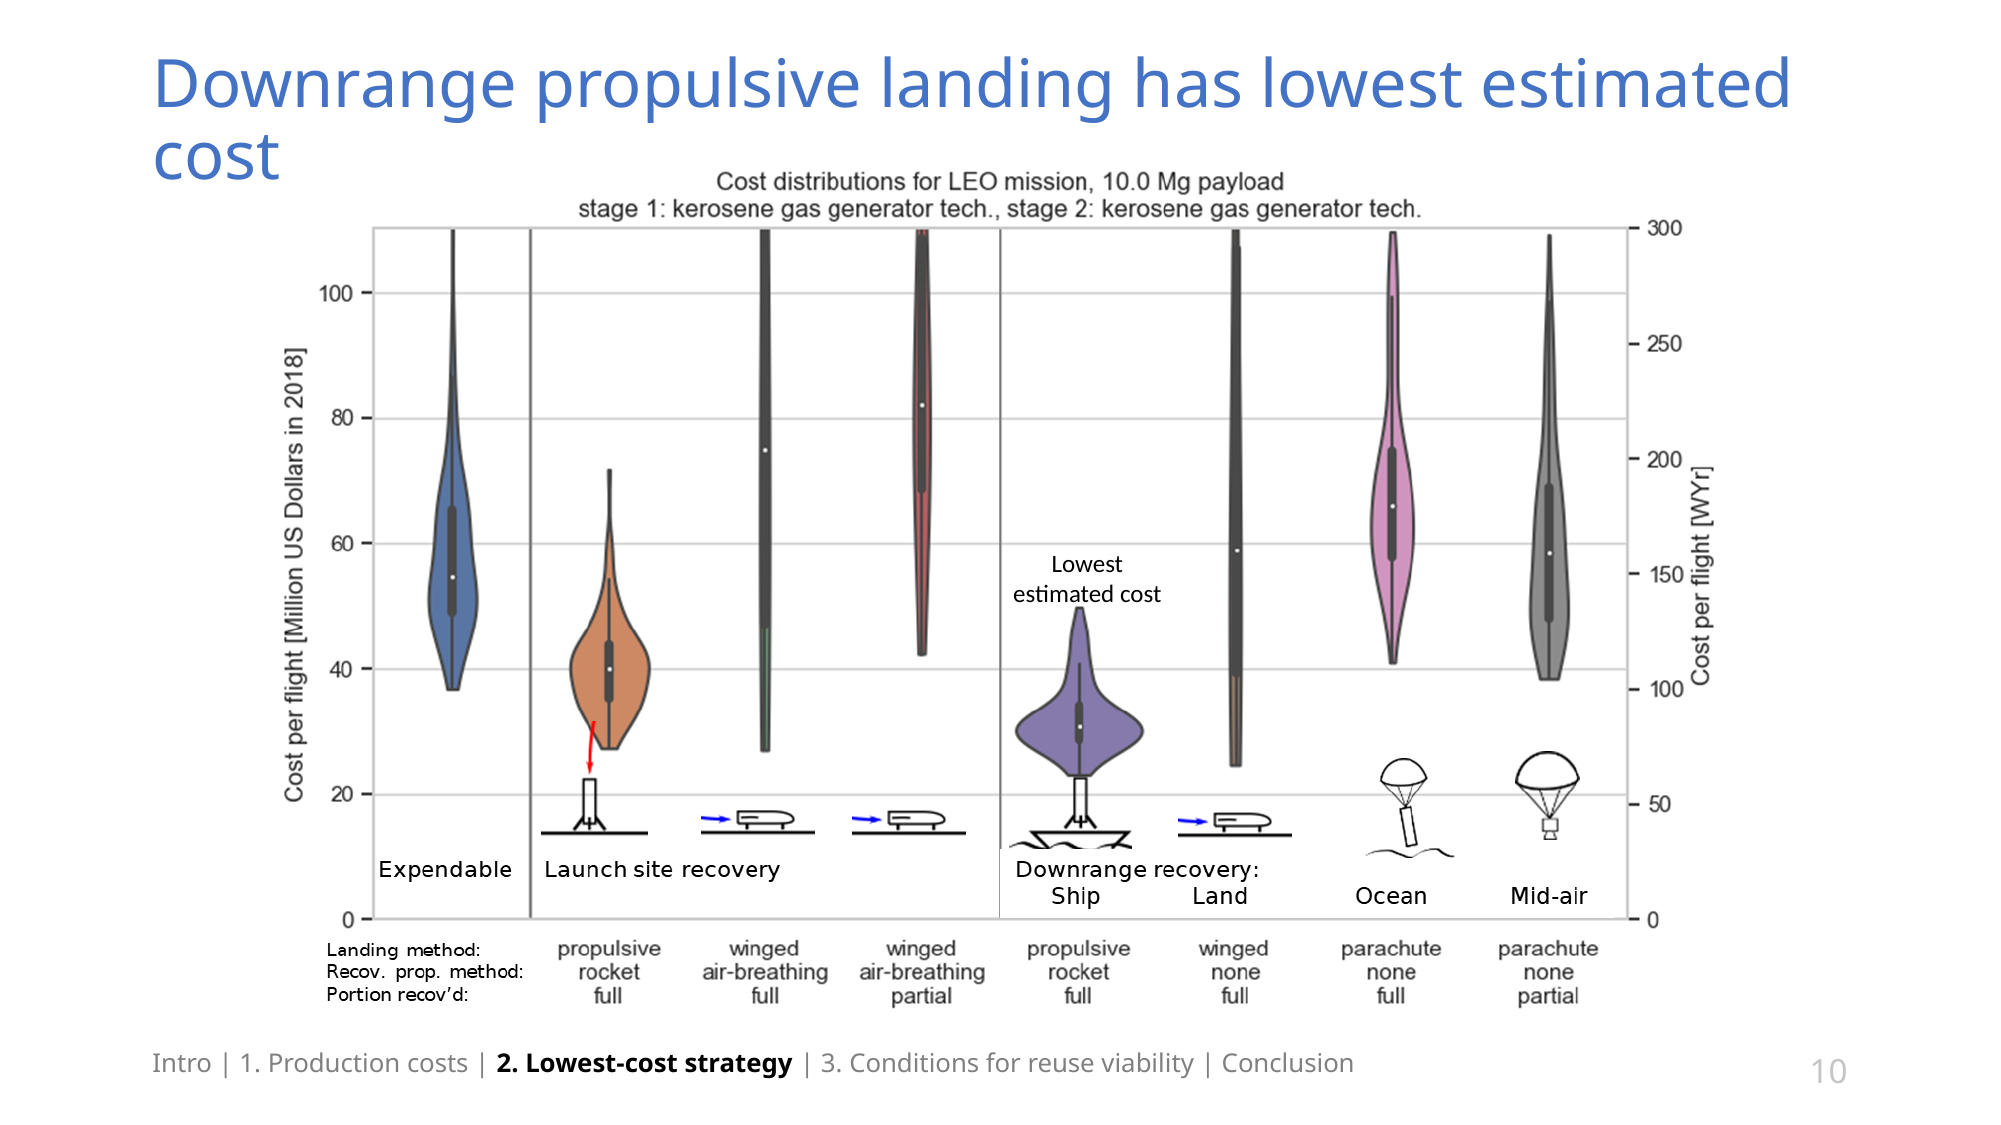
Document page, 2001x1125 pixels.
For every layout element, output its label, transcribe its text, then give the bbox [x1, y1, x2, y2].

title Downrange propulsive landing has lowest estimated cost [137, 59, 1863, 185]
slide_number 10 [1412, 1042, 1863, 1103]
picture [259, 145, 1741, 1034]
text_box Intro | 1. Production costs | 2. Lowest-cost strategy | 3. Conditions for reuse viability | Conclusion [137, 1042, 1402, 1103]
